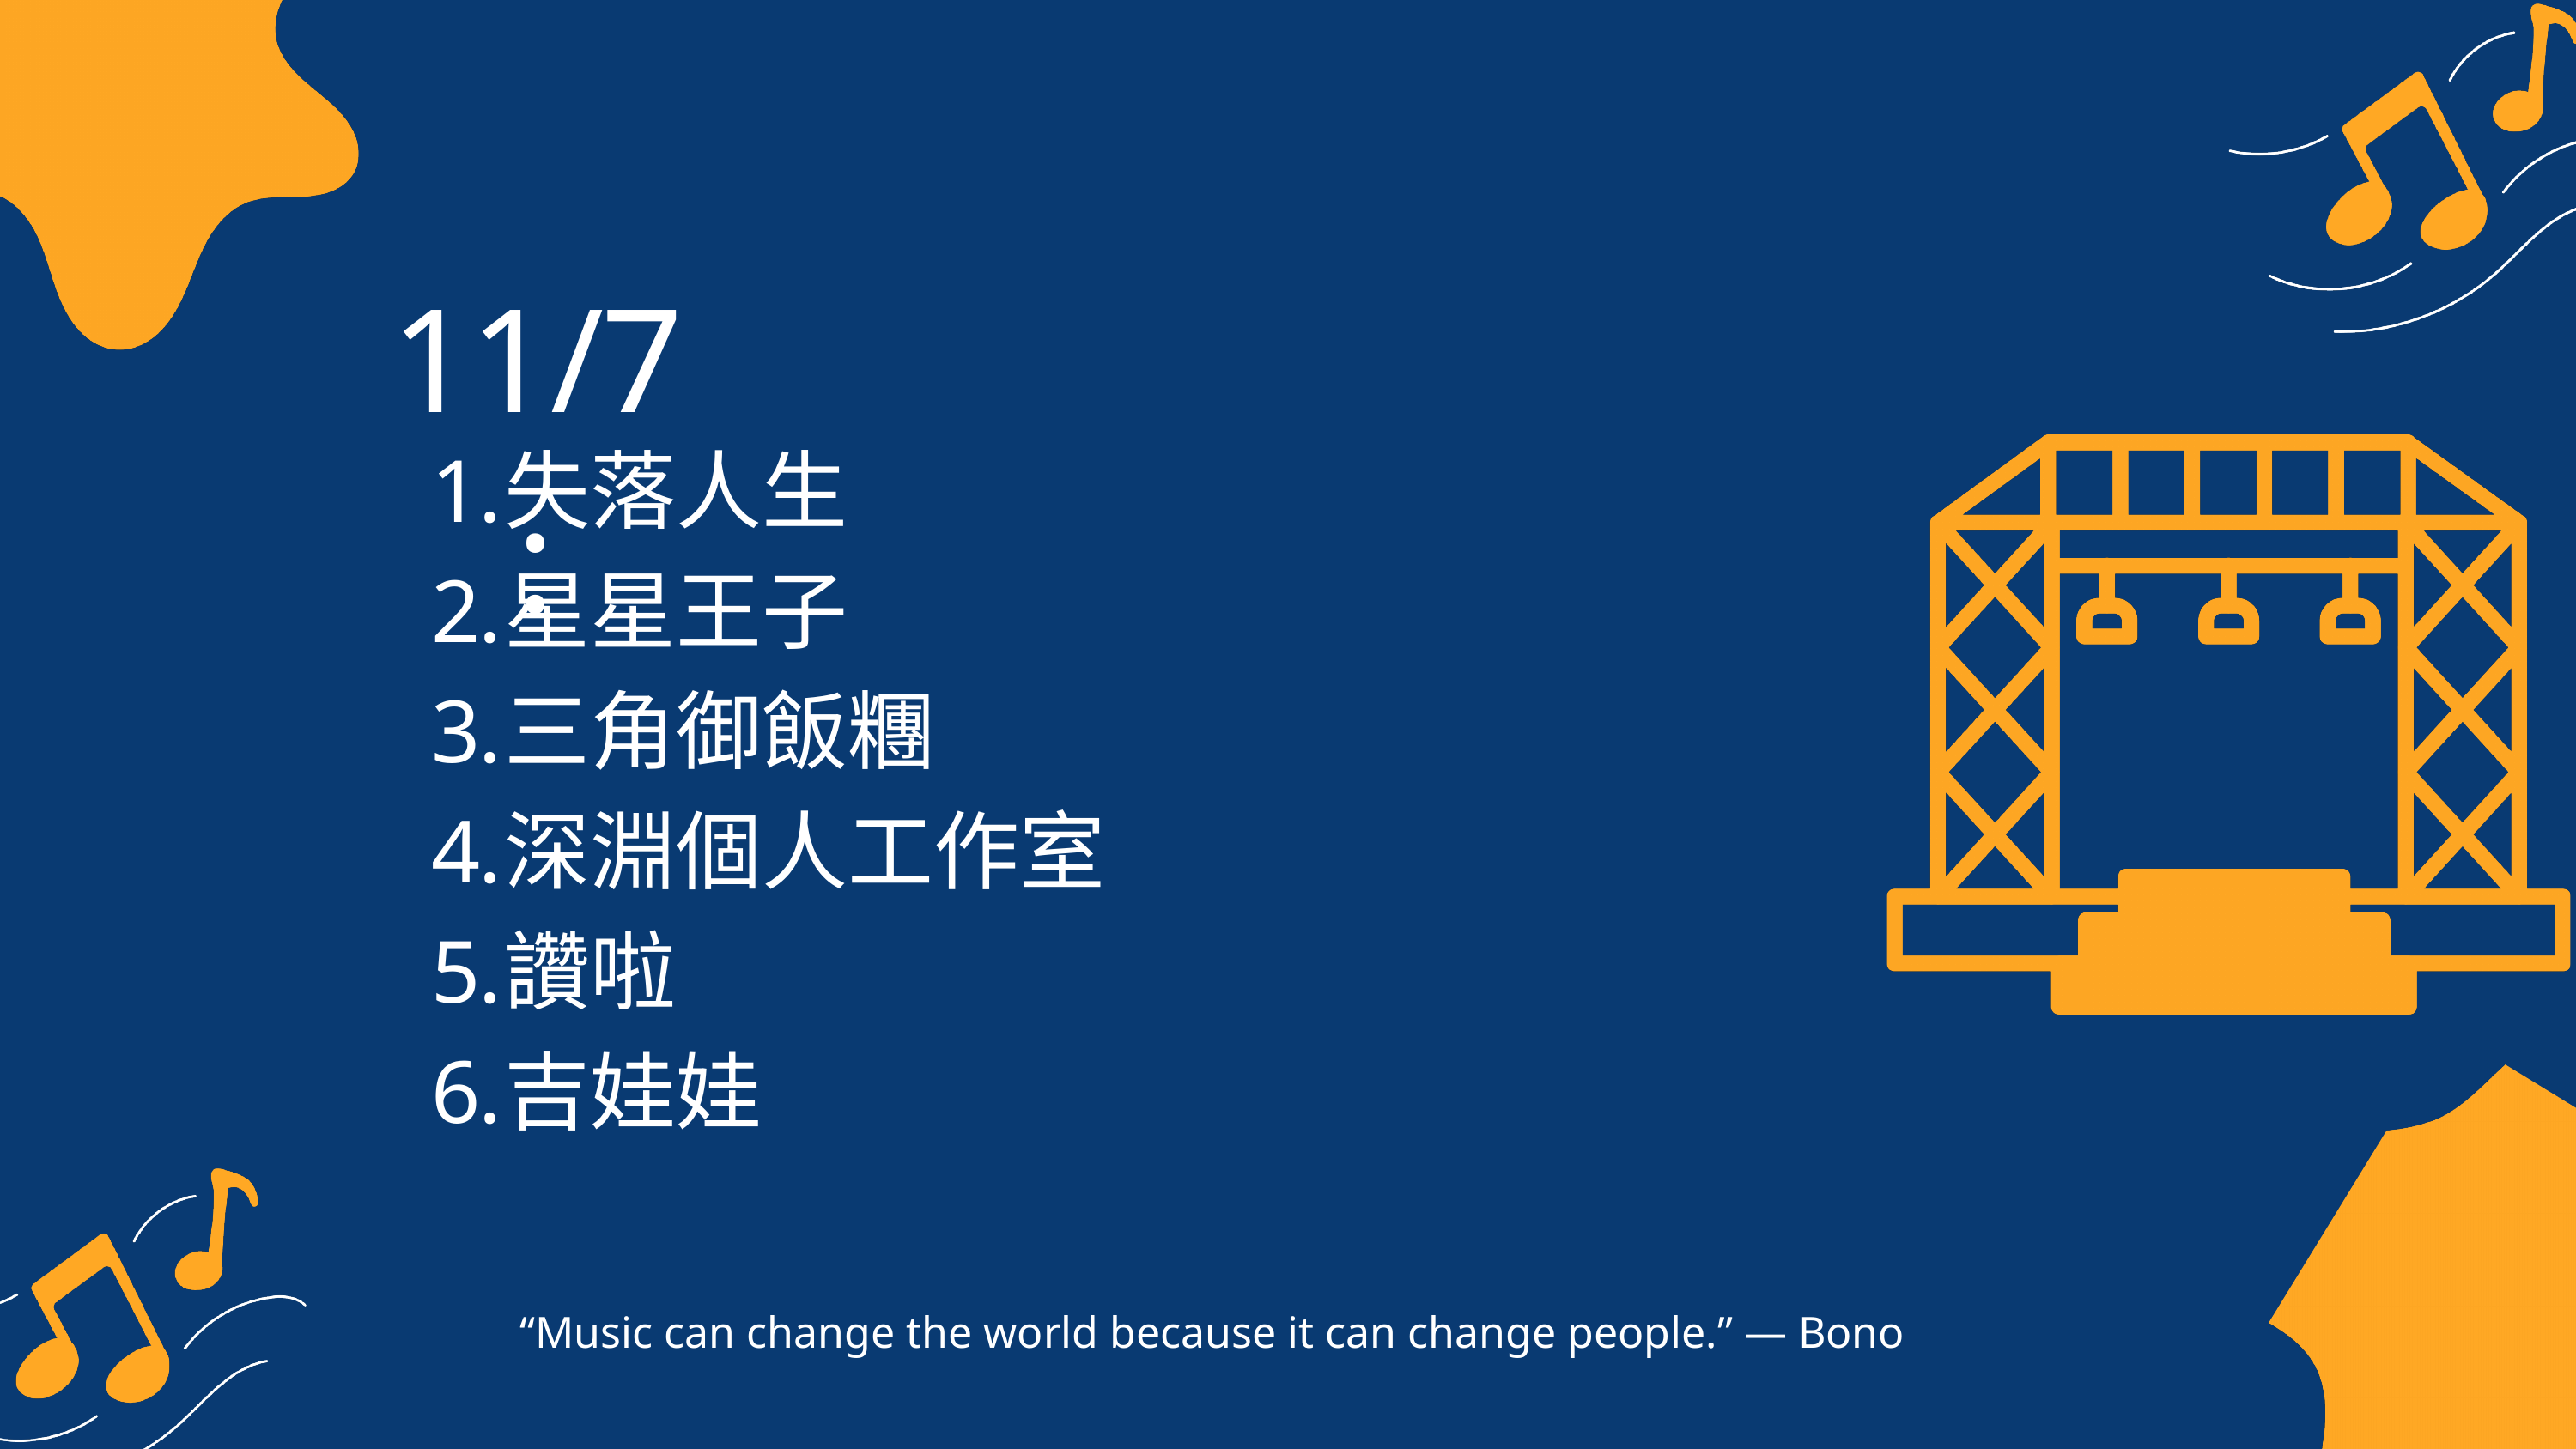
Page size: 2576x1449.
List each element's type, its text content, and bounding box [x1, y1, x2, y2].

text_box “Music can change the world because it can change people.” — Bono [503, 1296, 1922, 1357]
text_box [1886, 434, 2571, 1015]
text_box [0, 1164, 307, 1449]
text_box 失落人生 星星王子 三角御飯糰 深淵個人工作室 讚啦 吉娃娃 [358, 419, 1501, 1141]
text_box [0, 0, 359, 350]
text_box [2228, 0, 2576, 333]
text_box [2190, 1029, 2576, 1449]
text_box 11/7: [386, 240, 687, 419]
